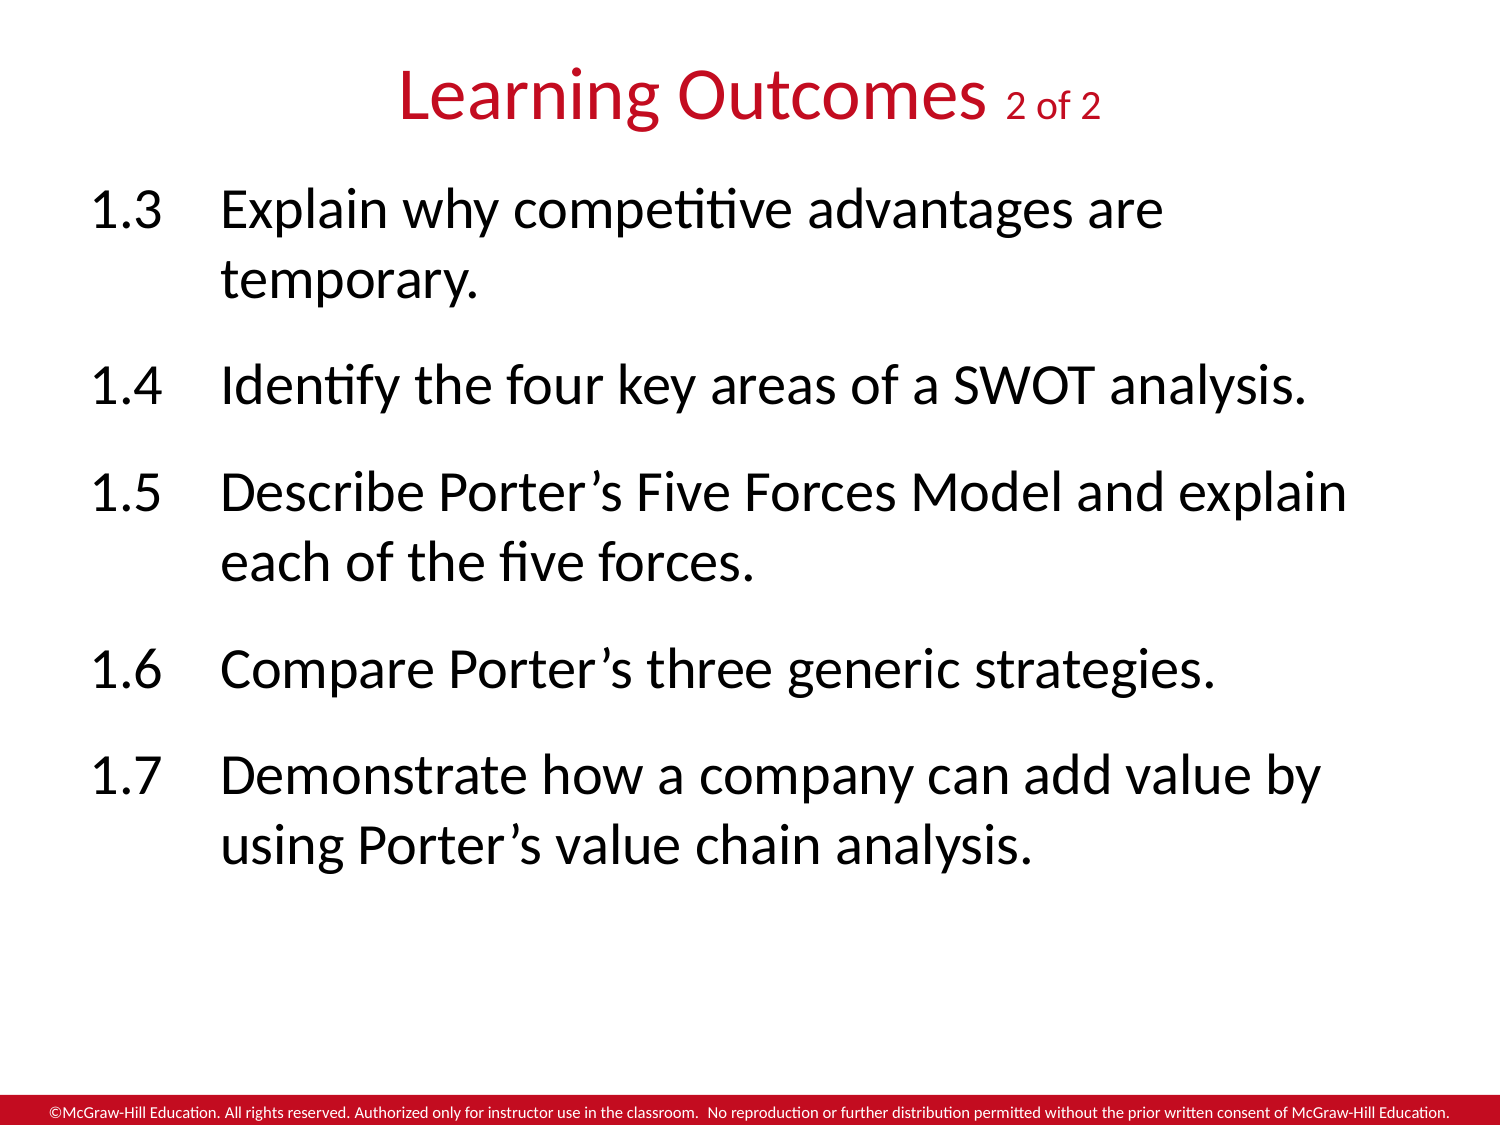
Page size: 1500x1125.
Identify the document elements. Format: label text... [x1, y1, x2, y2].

title Learning Outcomes 2 of 2 [0, 37, 1500, 138]
list 1.3 Explain why competitive advantages are temporary. 1.4 Identify the four key areas of a SWOT analysis. 1.5 Describe Porter’s Five Forces Model and explain each of the five forces. 1.6 Compare Porter’s three generic strategies. 1.7 Demonstrate how a company can add value by using Porter’s value chain analysis. [75, 162, 1425, 1075]
